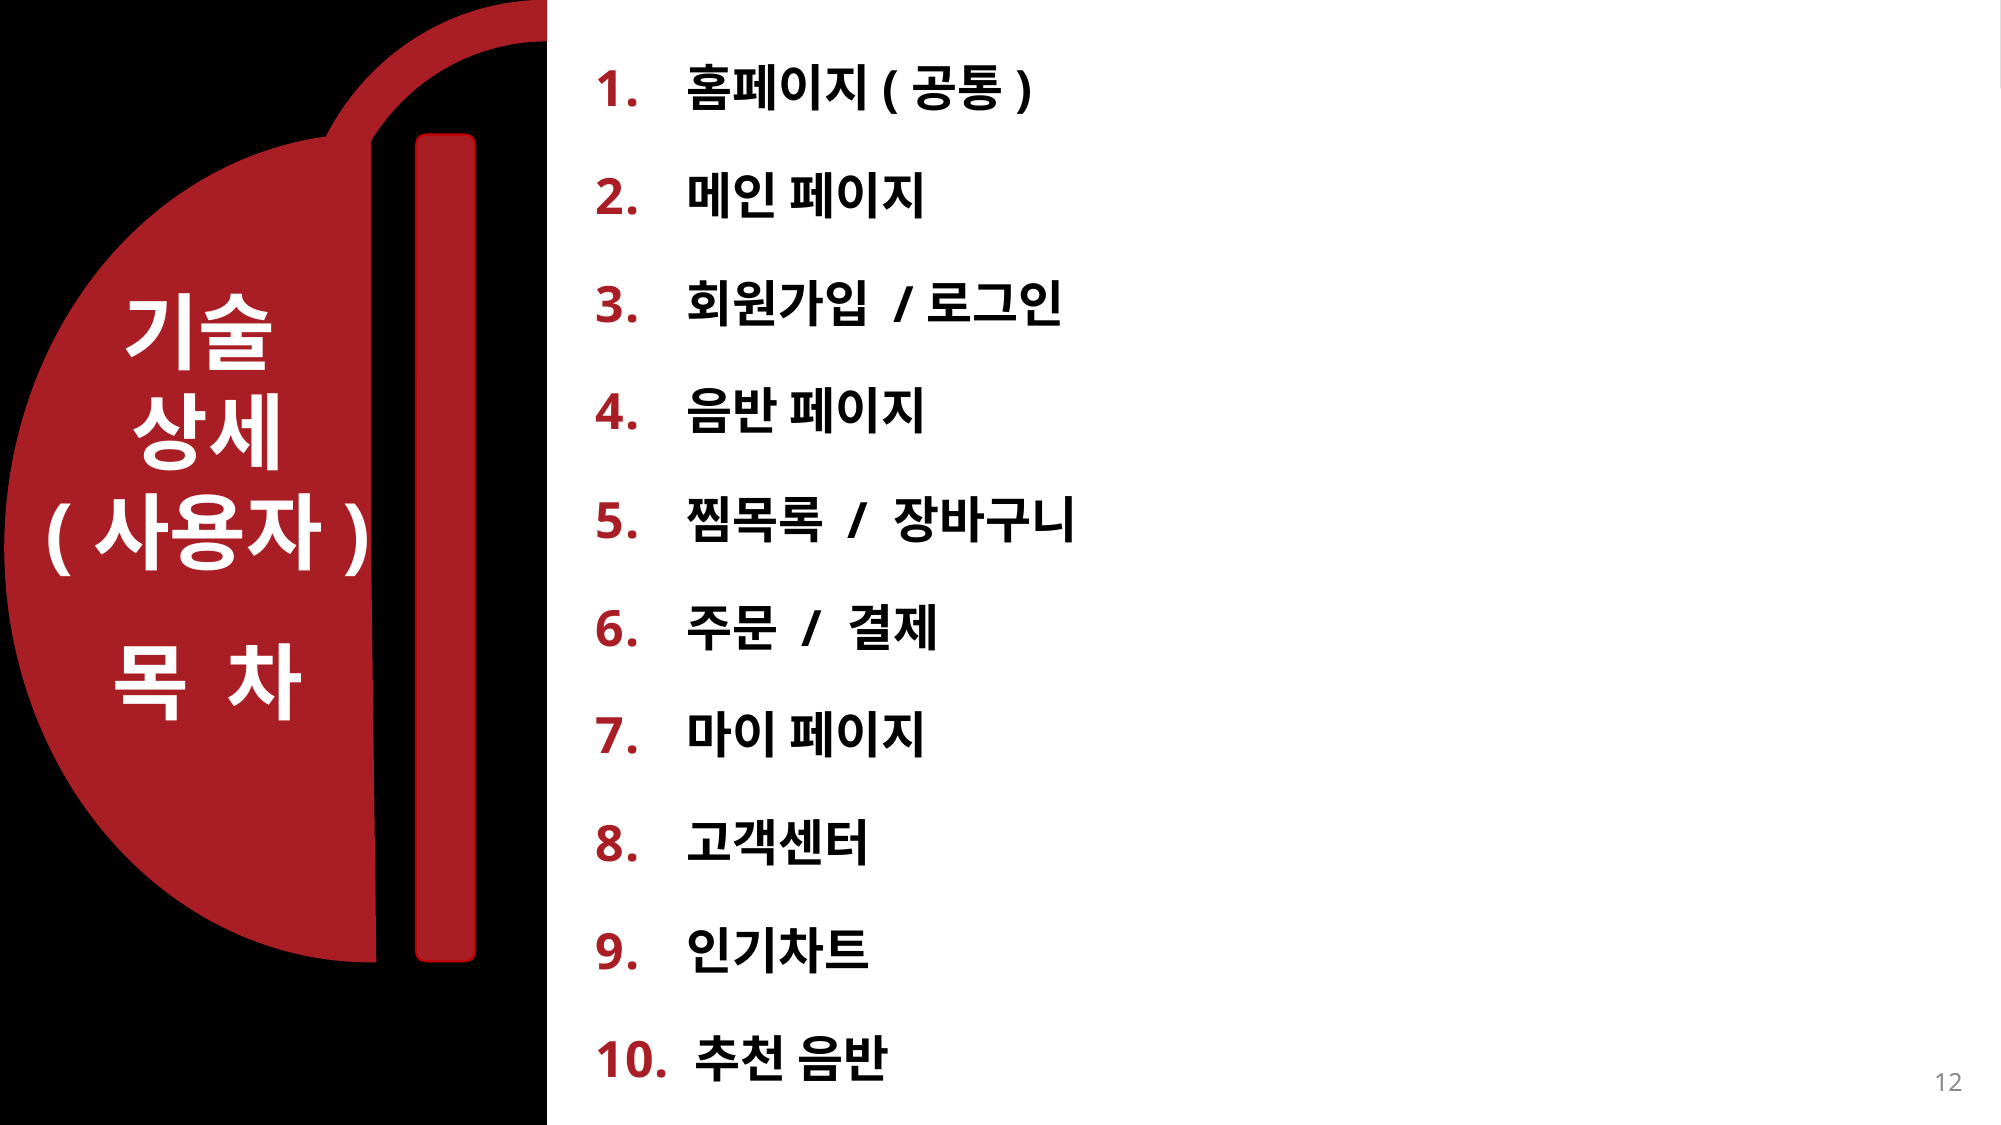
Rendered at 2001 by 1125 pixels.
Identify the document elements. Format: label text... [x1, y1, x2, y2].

text_box 기술 상세 (사용자) 목 차 [0, 272, 417, 738]
slide_number 11 [1527, 1053, 1978, 1114]
text_box 홈페이지(공통) 메인 페이지 회원가입 /로그인 음반 페이지 찜목록 / 장바구니 주문 / 결제 마이 페이지 고객센터 인기차트 추천 음반 [580, 0, 1714, 1096]
